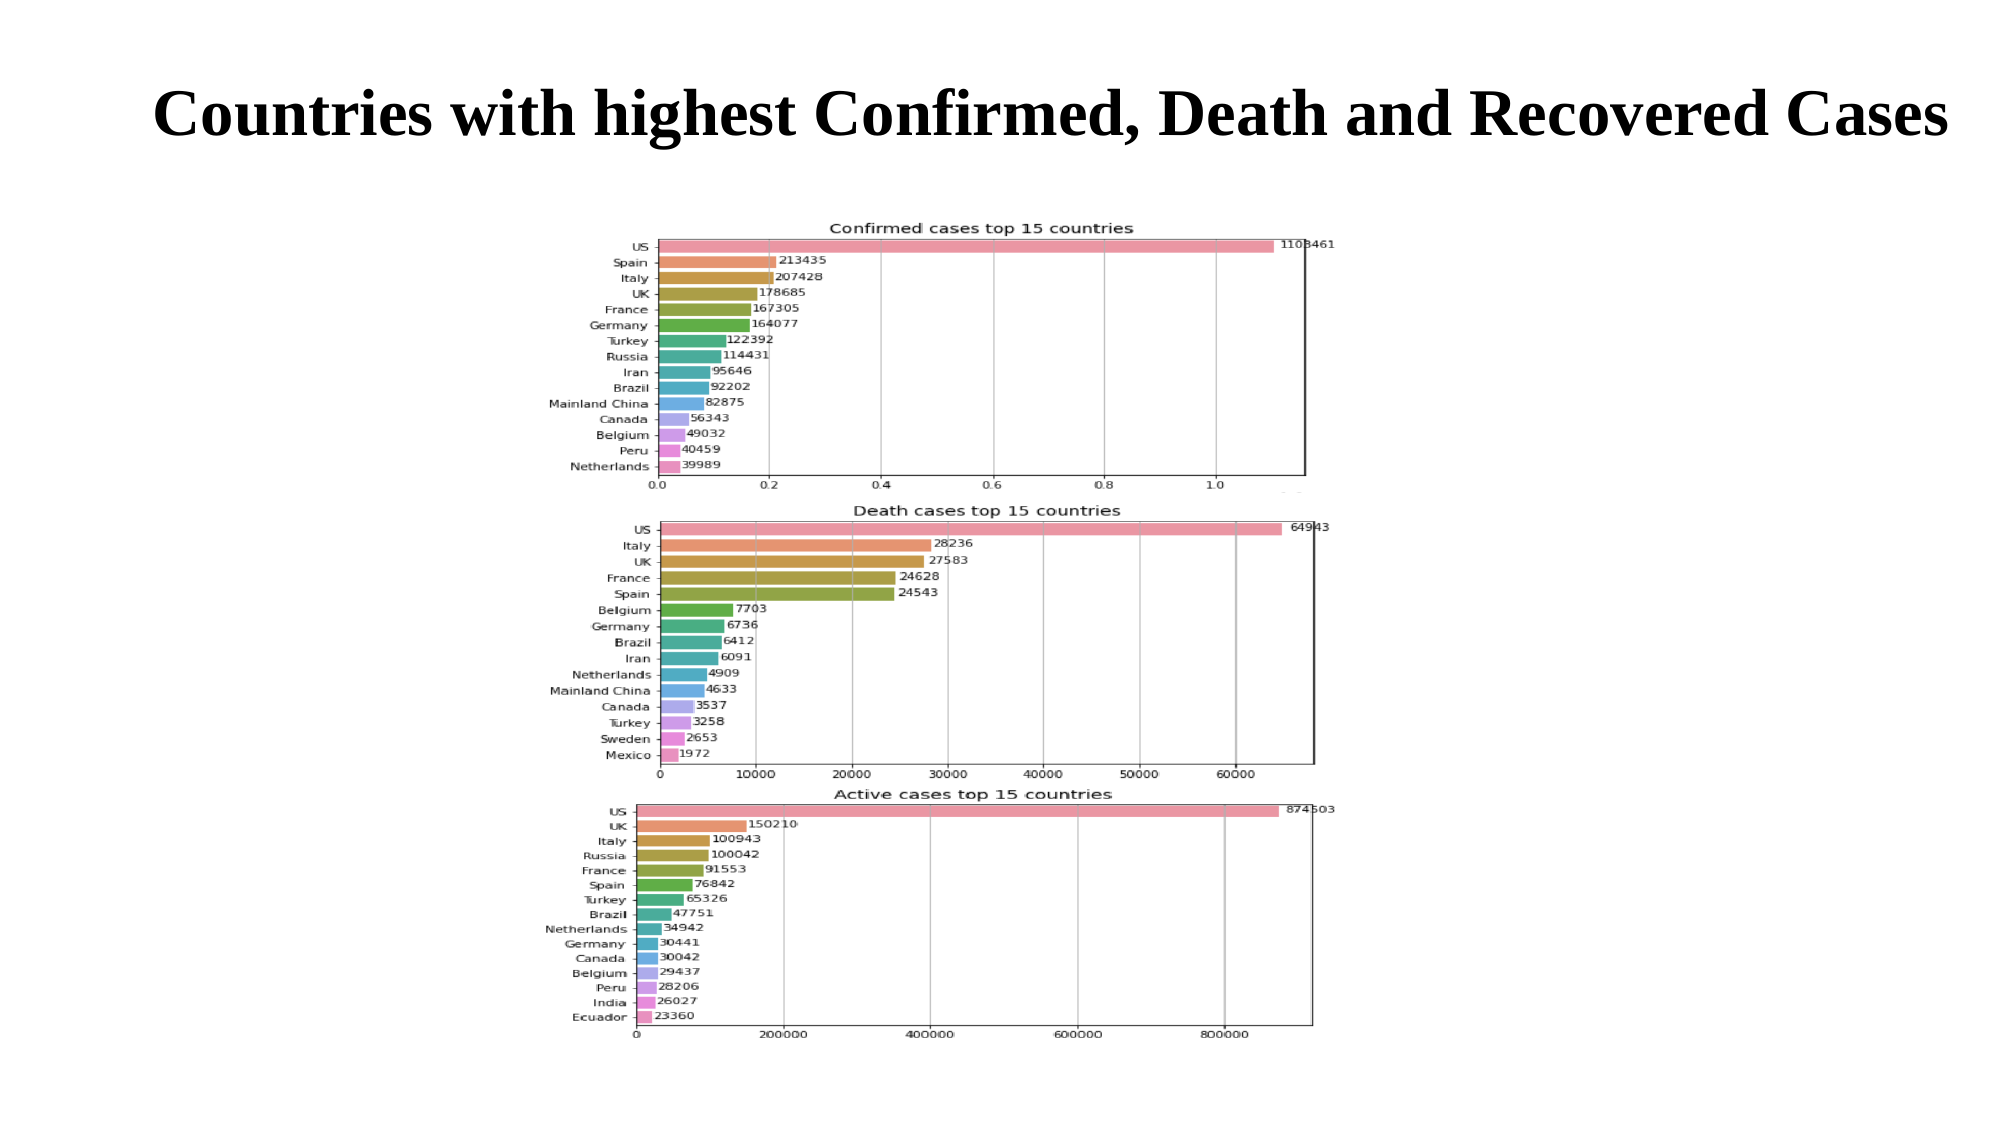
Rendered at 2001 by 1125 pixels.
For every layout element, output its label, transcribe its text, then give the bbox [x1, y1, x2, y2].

picture [540, 503, 1340, 1045]
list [540, 211, 1340, 493]
title Countries with highest Confirmed, Death and Recovered Cases [137, 16, 2000, 212]
